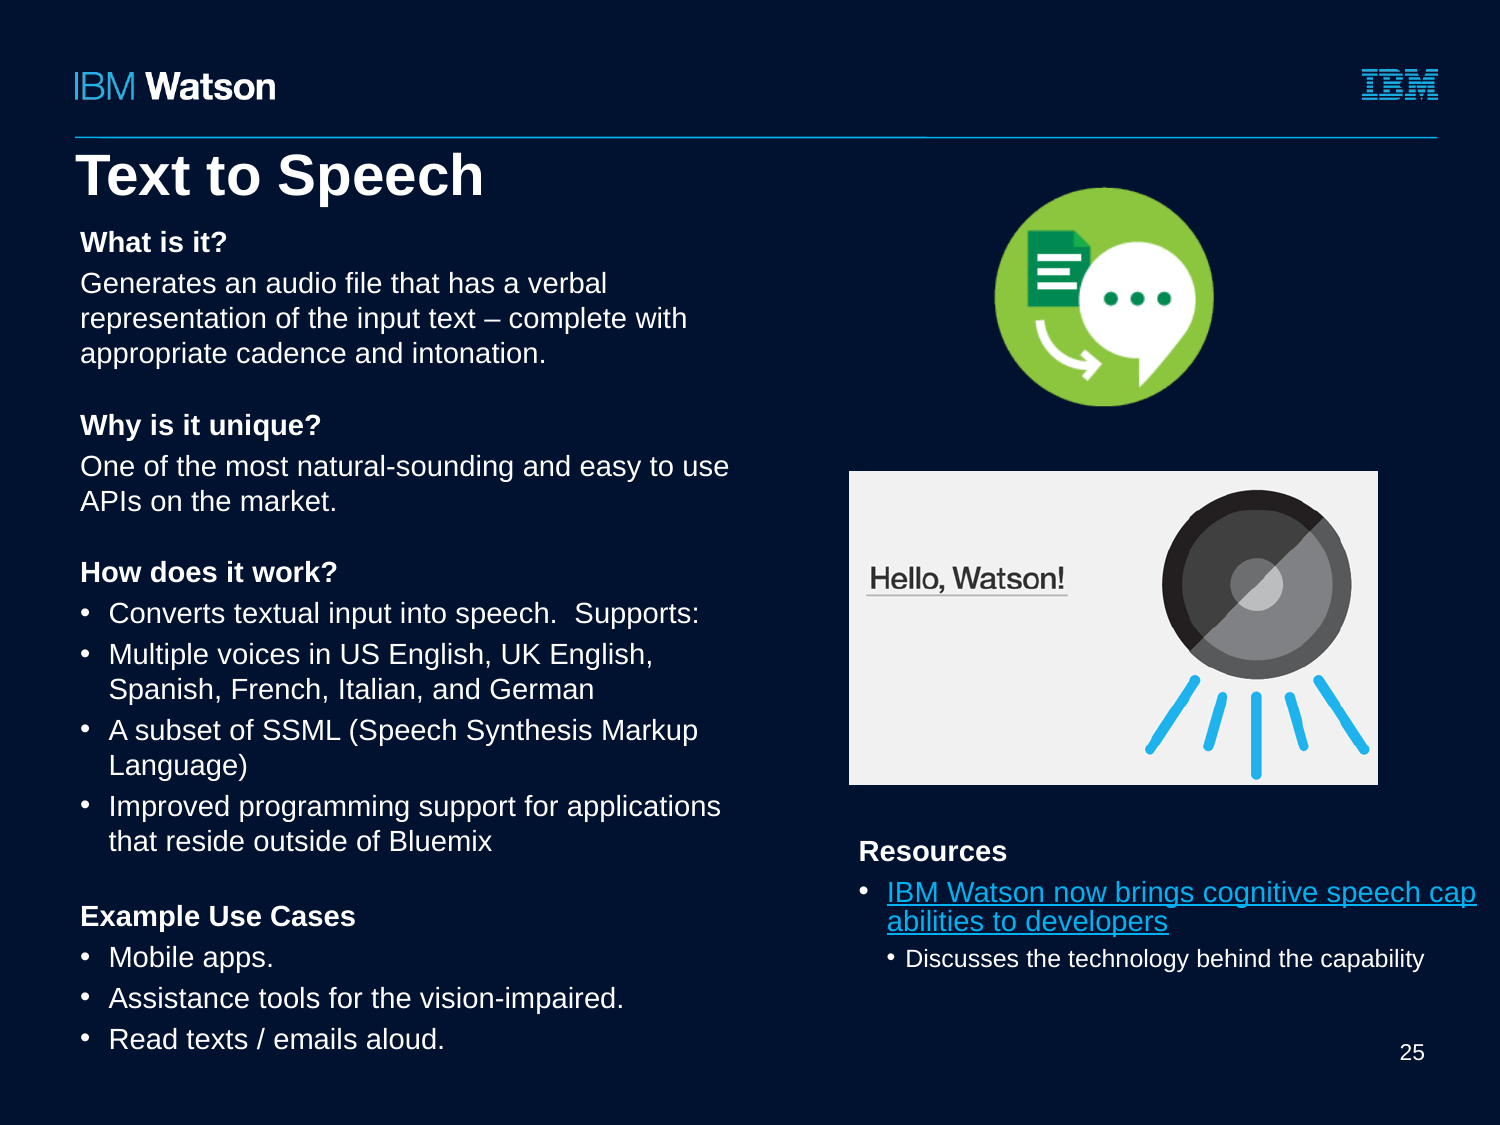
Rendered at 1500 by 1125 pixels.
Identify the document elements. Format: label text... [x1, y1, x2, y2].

slide_number 25 [1074, 1037, 1425, 1078]
picture [75, 72, 275, 100]
text_box Resources IBM Watson now brings cognitive speech capabilities to developers Discusses the technology behind the capability [843, 824, 1493, 922]
picture [991, 185, 1217, 411]
title Text to Speech [75, 137, 1425, 233]
picture [1362, 69, 1438, 100]
text_box What is it? Generates an audio file that has a verbal representation of the input text – complete with appropriate cadence and intonation. Why is it unique? One of the most natural-sounding and easy to use APIs on the market. How does it work? Converts textual input into speech. Supports: Multiple voices in US English, UK English, Spanish, French, Italian, and German A subset of SSML (Speech Synthesis Markup Language) Improved programming support for applications that reside outside of Bluemix Example Use Cases Mobile apps. Assistance tools for the vision-impaired. Read texts / emails aloud. [65, 215, 753, 966]
picture [849, 471, 1378, 785]
